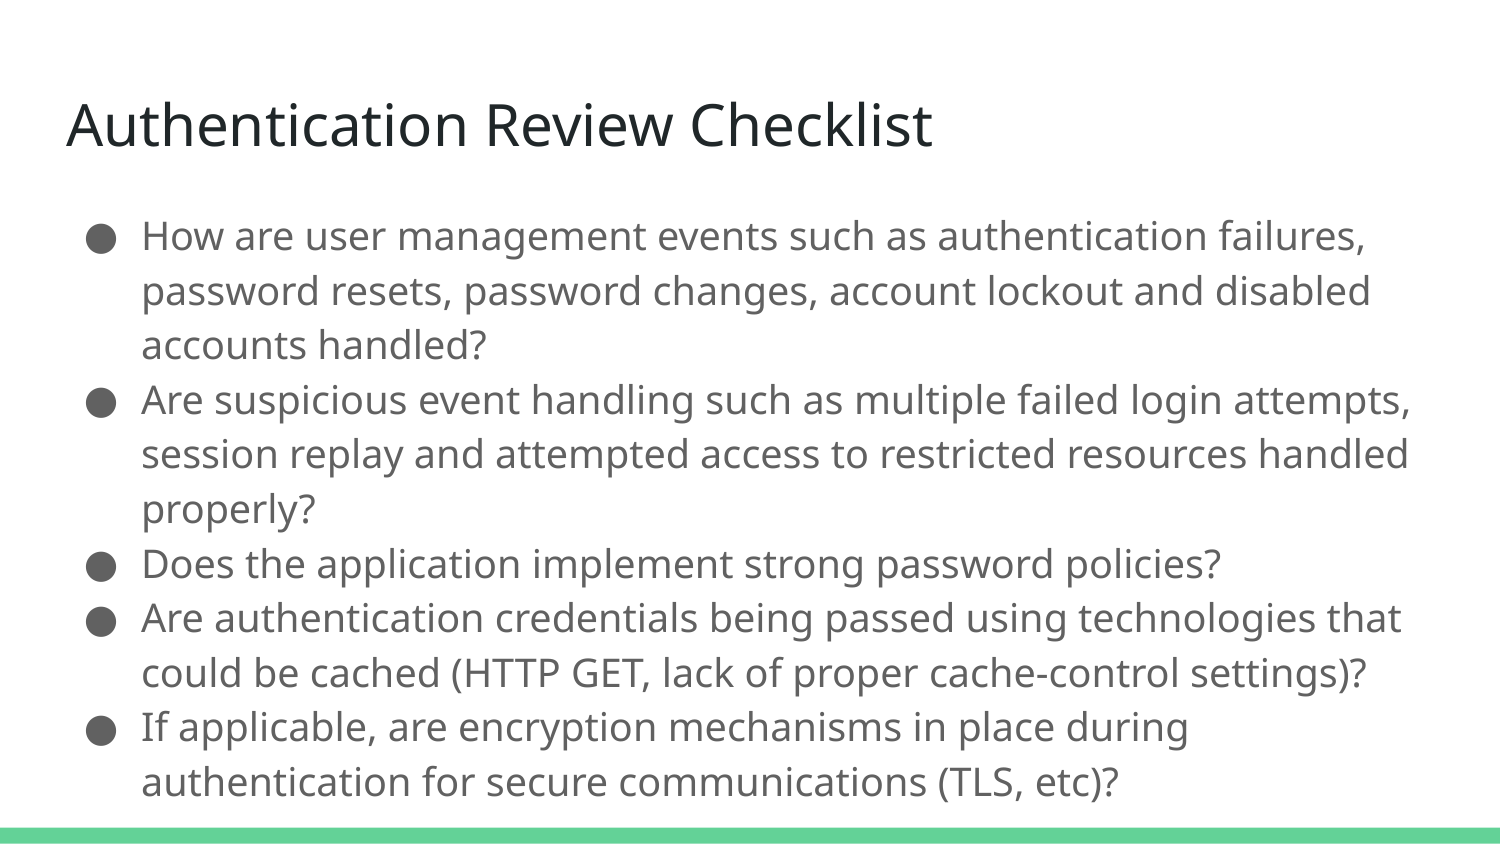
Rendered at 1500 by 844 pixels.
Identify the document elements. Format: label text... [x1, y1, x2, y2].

title Authentication Review Checklist [51, 72, 1449, 167]
list How are user management events such as authentication failures, password resets, password changes, account lockout and disabled accounts handled? Are suspicious event handling such as multiple failed login attempts, session replay and attempted access to restricted resources handled properly? Does the application implement strong password policies? Are authentication credentials being passed using technologies that could be cached (HTTP GET, lack of proper cache-control settings)? If applicable, are encryption mechanisms in place during authentication for secure communications (TLS, etc)? [51, 189, 1449, 750]
